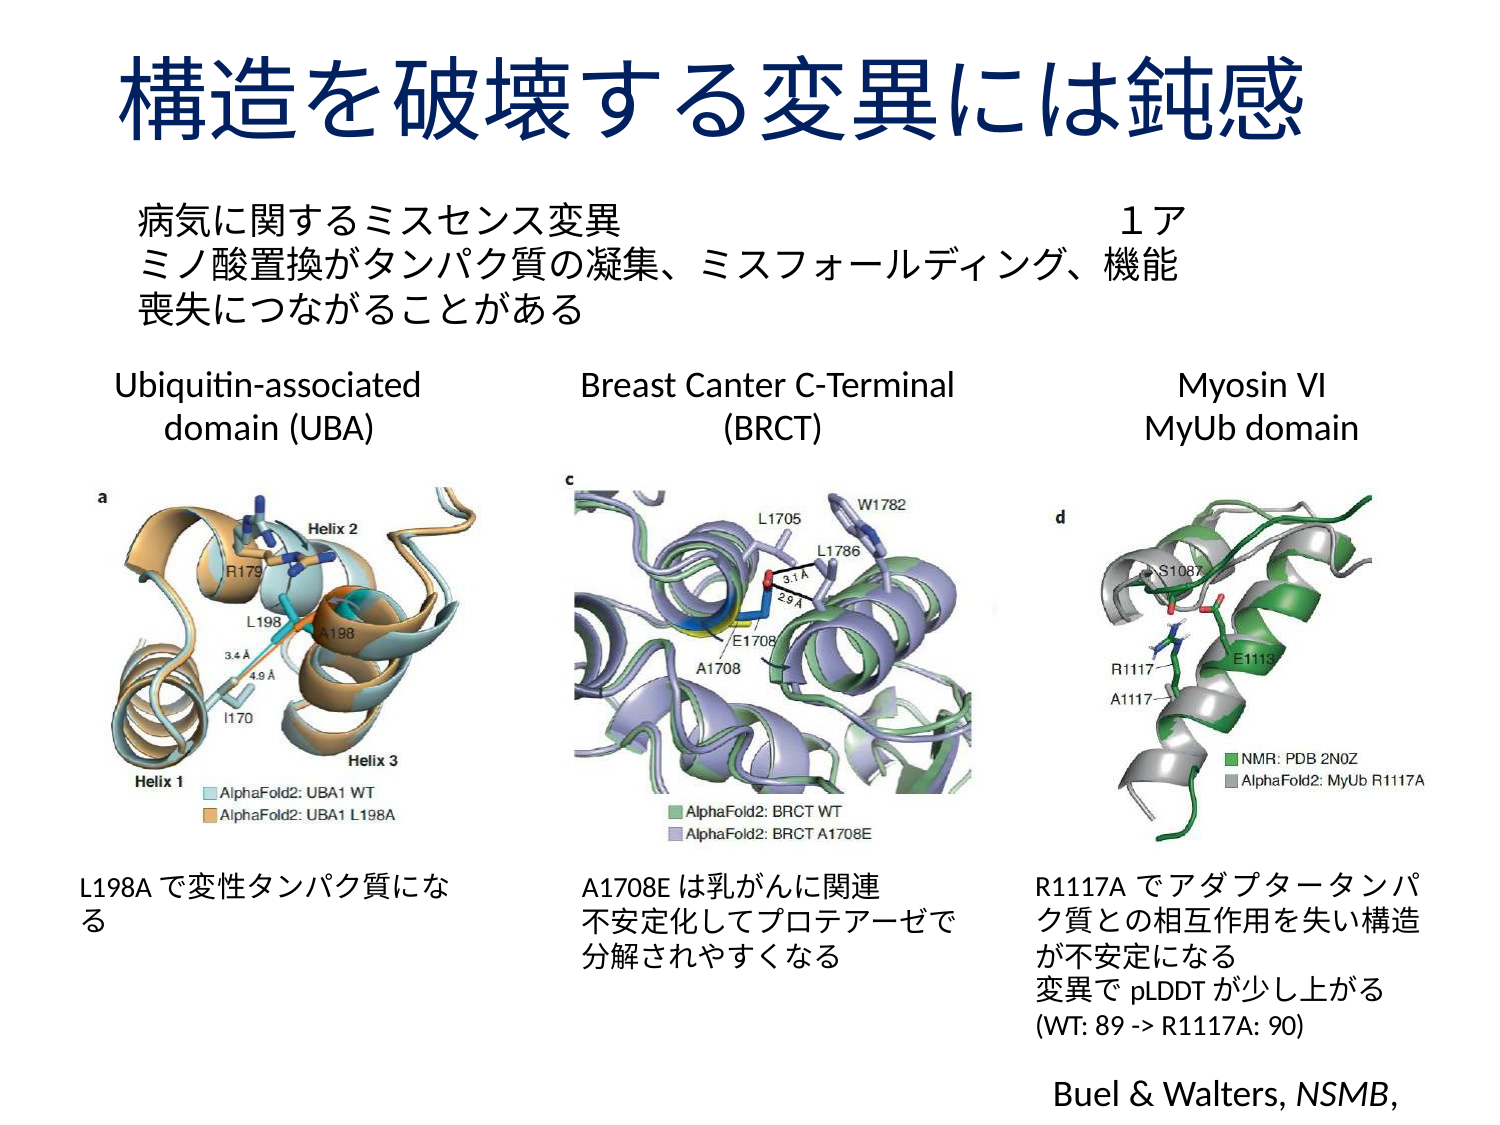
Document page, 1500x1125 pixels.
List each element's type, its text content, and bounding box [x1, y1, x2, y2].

picture [94, 480, 481, 824]
text_box R1117Aでアダプタータンパク質との相互作⽤を失い構造が不安定になる 変異でpLDDTが少し上がる (WT: 89 -> R1117A: 90) Buel & Walters, NSMB, 2022 [1033, 865, 1487, 1125]
text_box Ubiquitin-associated domain (UBA) [112, 356, 429, 449]
text_box 病気に関するミスセンス変異 １アミノ酸置換がタンパク質の凝集、ミスフォールディング、機能喪失につながることがある [135, 196, 1190, 333]
text_box L198Aで変性タンパク質になる [77, 865, 477, 938]
text_box Myosin VI MyUb domain [1141, 356, 1364, 449]
text_box A1708Eは乳がんに関連 不安定化してプロテアーゼで分解されやすくなる [579, 865, 964, 974]
text_box Breast Canter C-Terminal (BRCT) [578, 356, 961, 449]
picture [558, 470, 998, 850]
title 構造を破壊する変異には鈍感 [114, 40, 1311, 231]
picture [1047, 488, 1431, 850]
